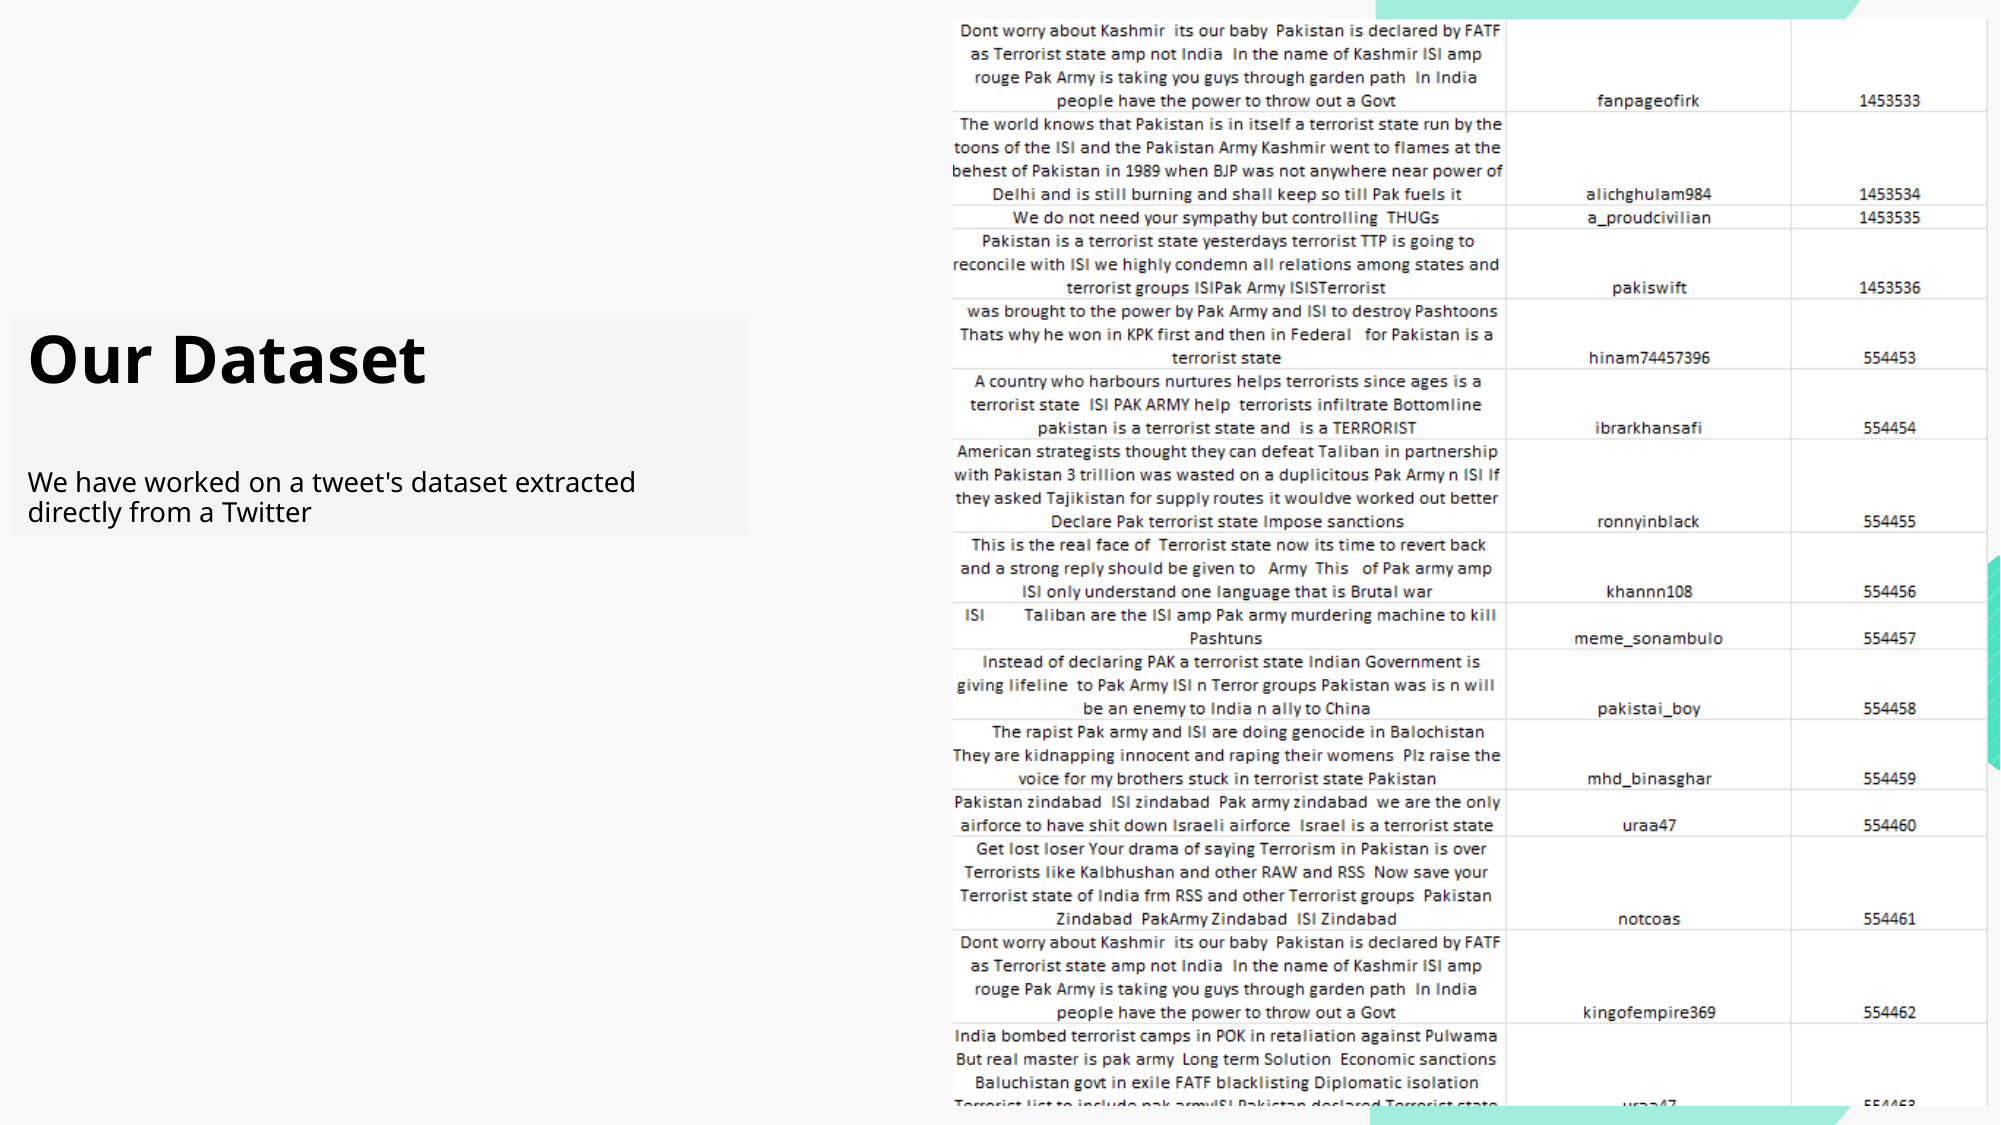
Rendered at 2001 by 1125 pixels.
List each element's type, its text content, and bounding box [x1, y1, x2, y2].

title Our Dataset We have worked on a tweet's dataset extracted directly from a Twitter [12, 318, 749, 536]
picture [953, 19, 1988, 1106]
